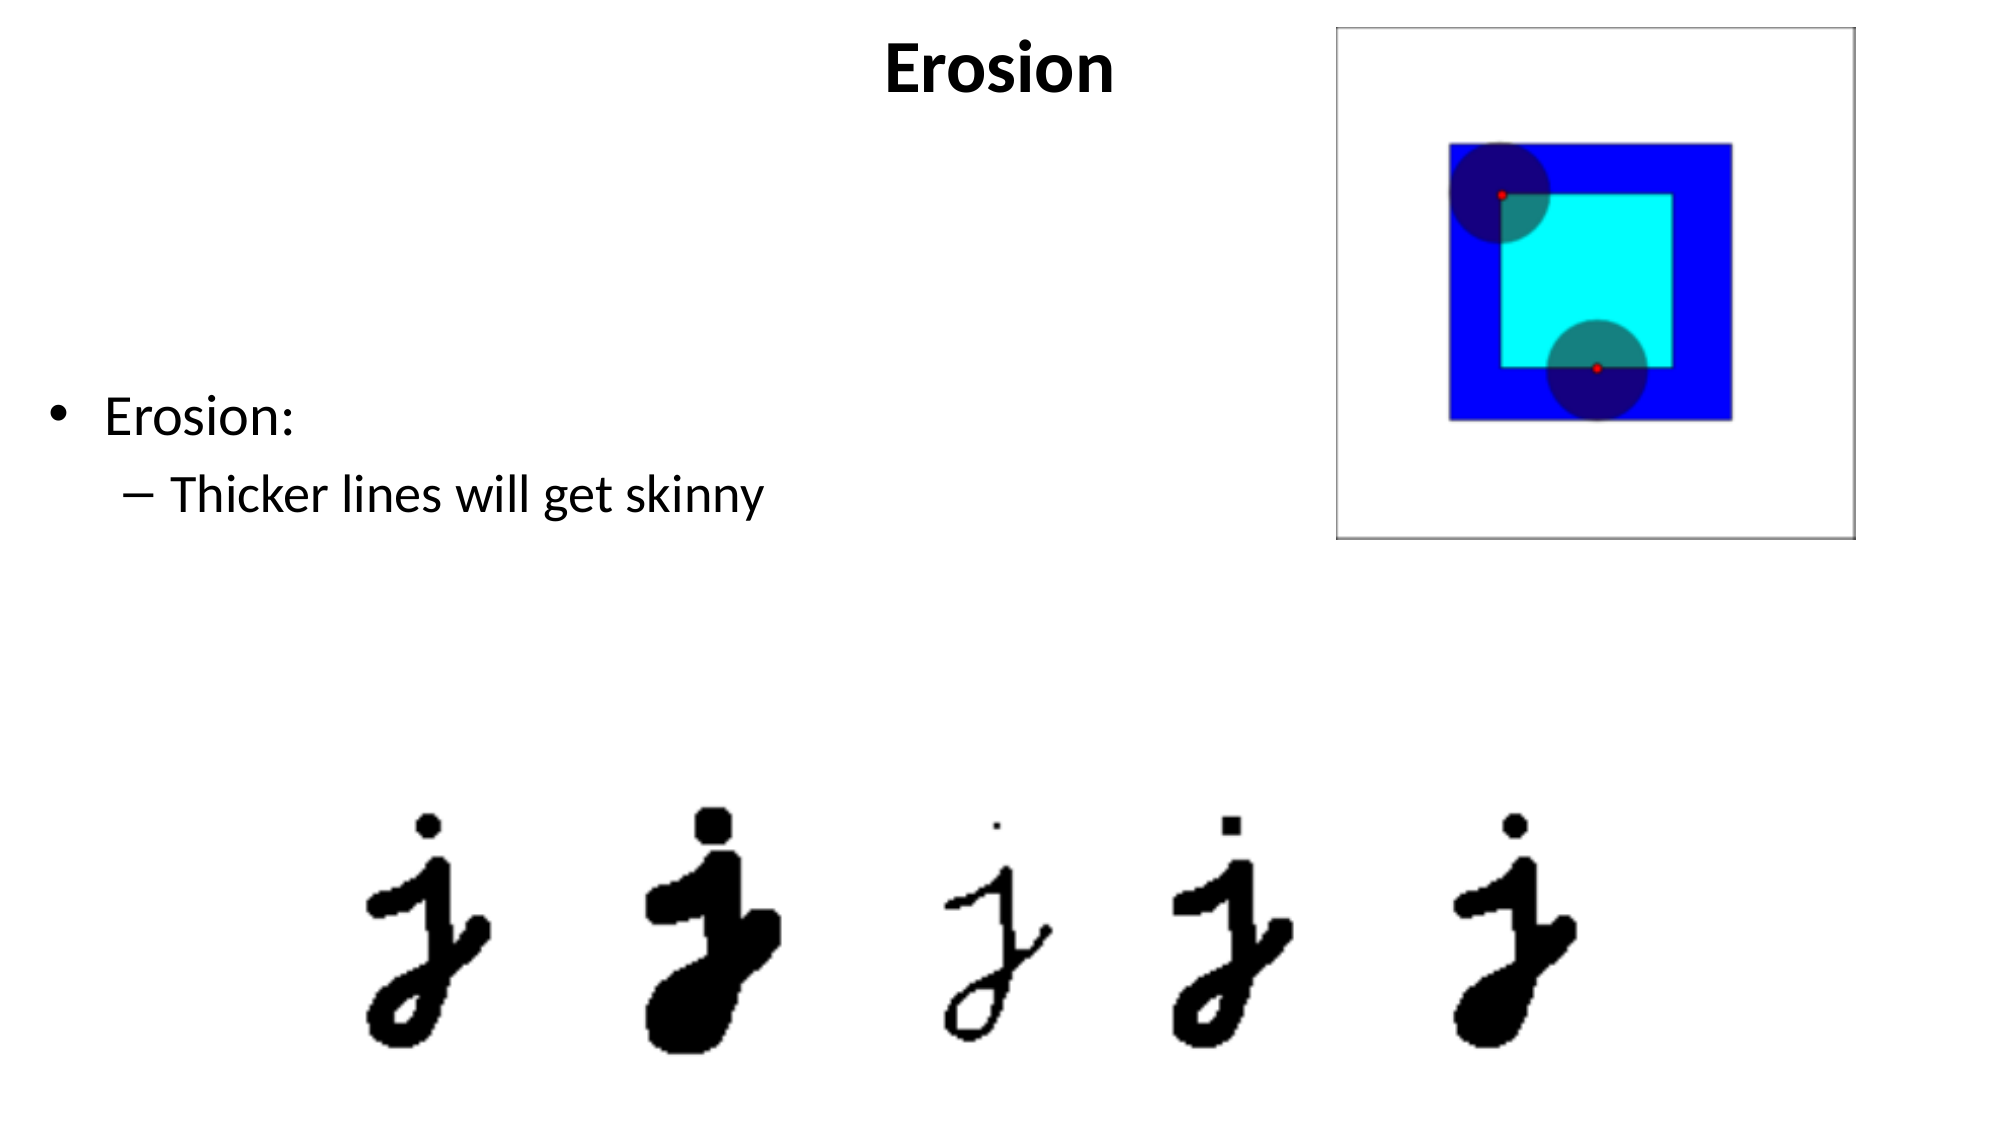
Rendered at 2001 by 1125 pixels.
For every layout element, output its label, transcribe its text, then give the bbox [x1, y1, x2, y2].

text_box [189, 758, 1811, 1101]
picture [1336, 27, 1856, 541]
title Erosion [33, 0, 1967, 125]
